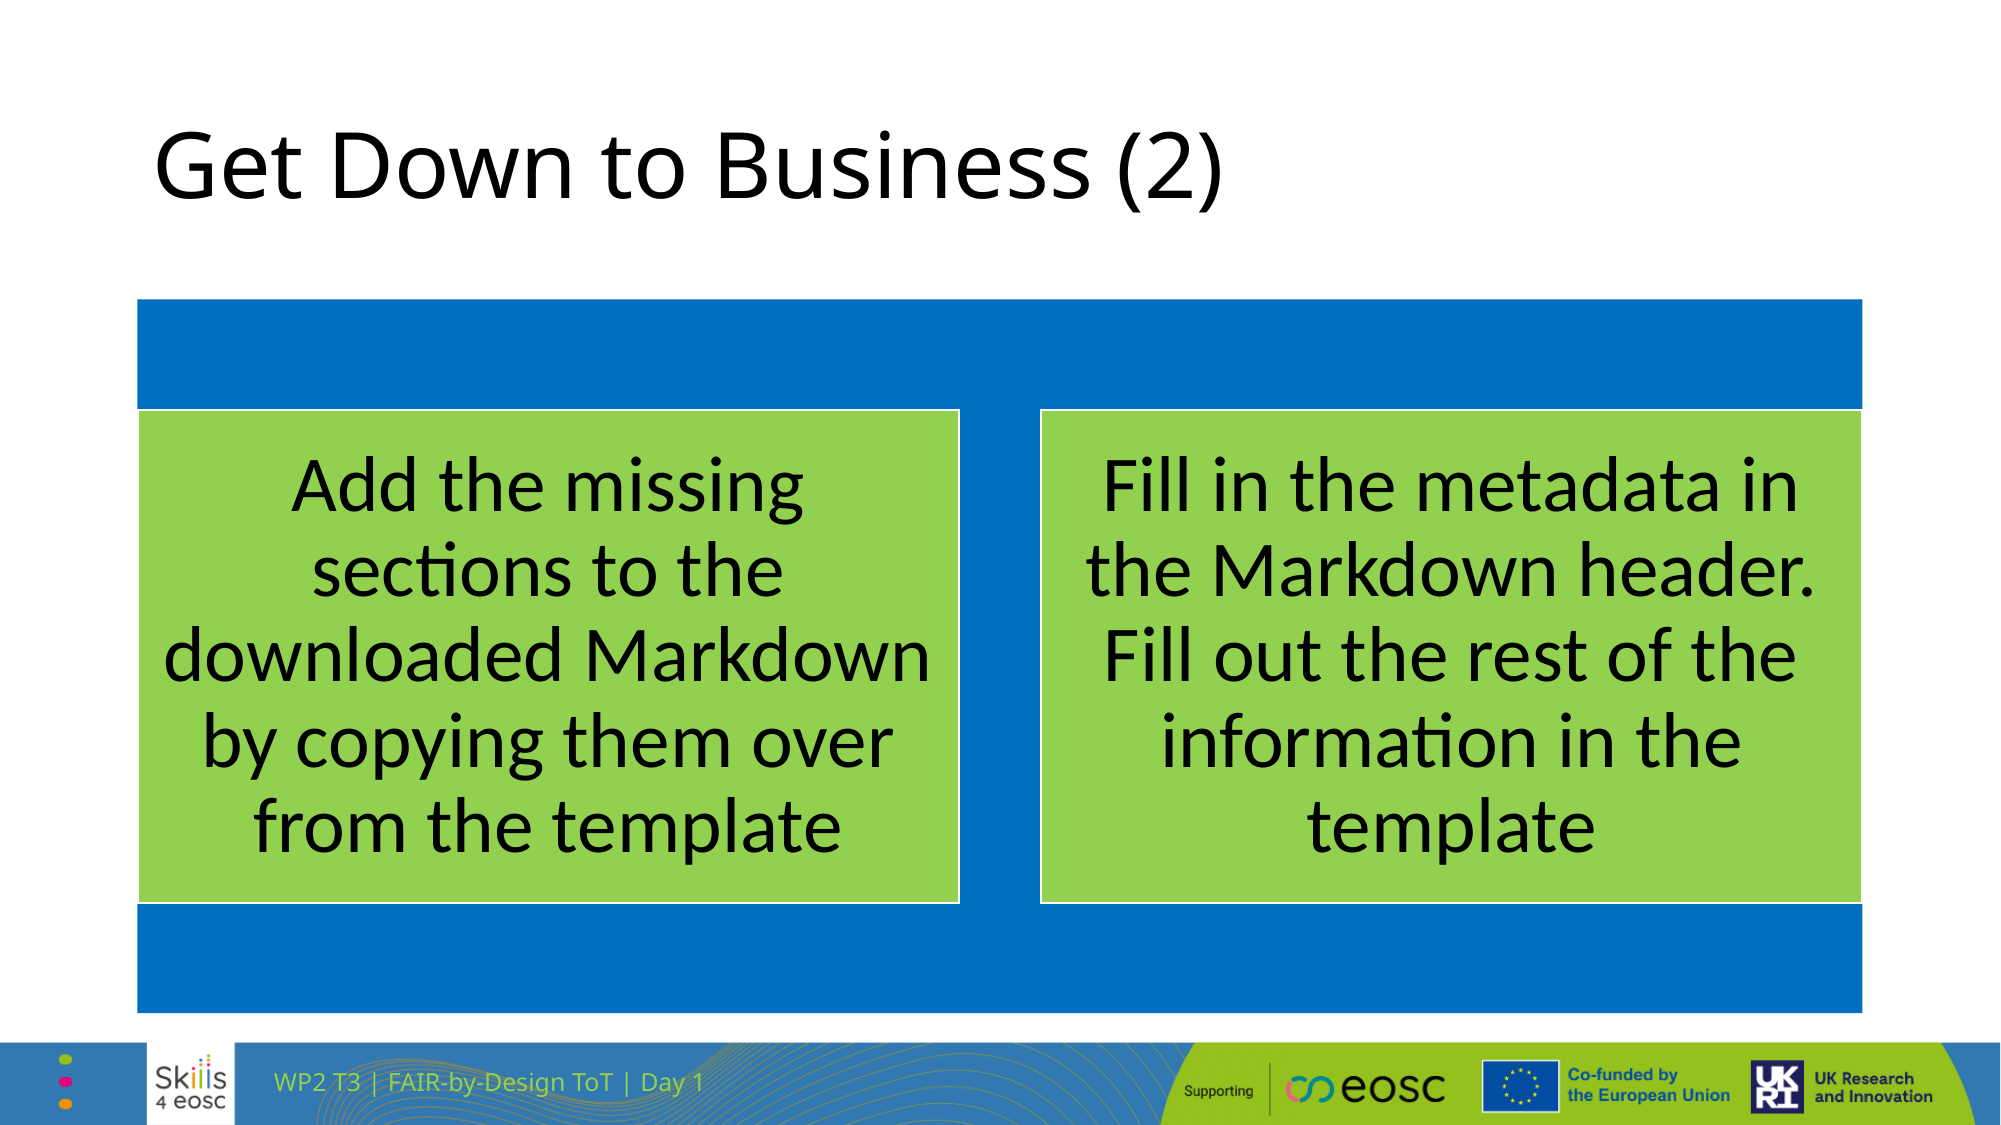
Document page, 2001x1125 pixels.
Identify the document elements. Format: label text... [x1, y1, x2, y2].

footer WP2 T3 | FAIR-by-Design ToT | Day 1 [258, 1052, 1140, 1112]
title Get Down to Business (2) [137, 59, 1863, 278]
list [137, 299, 1863, 1014]
picture [0, 0, 2001, 1125]
